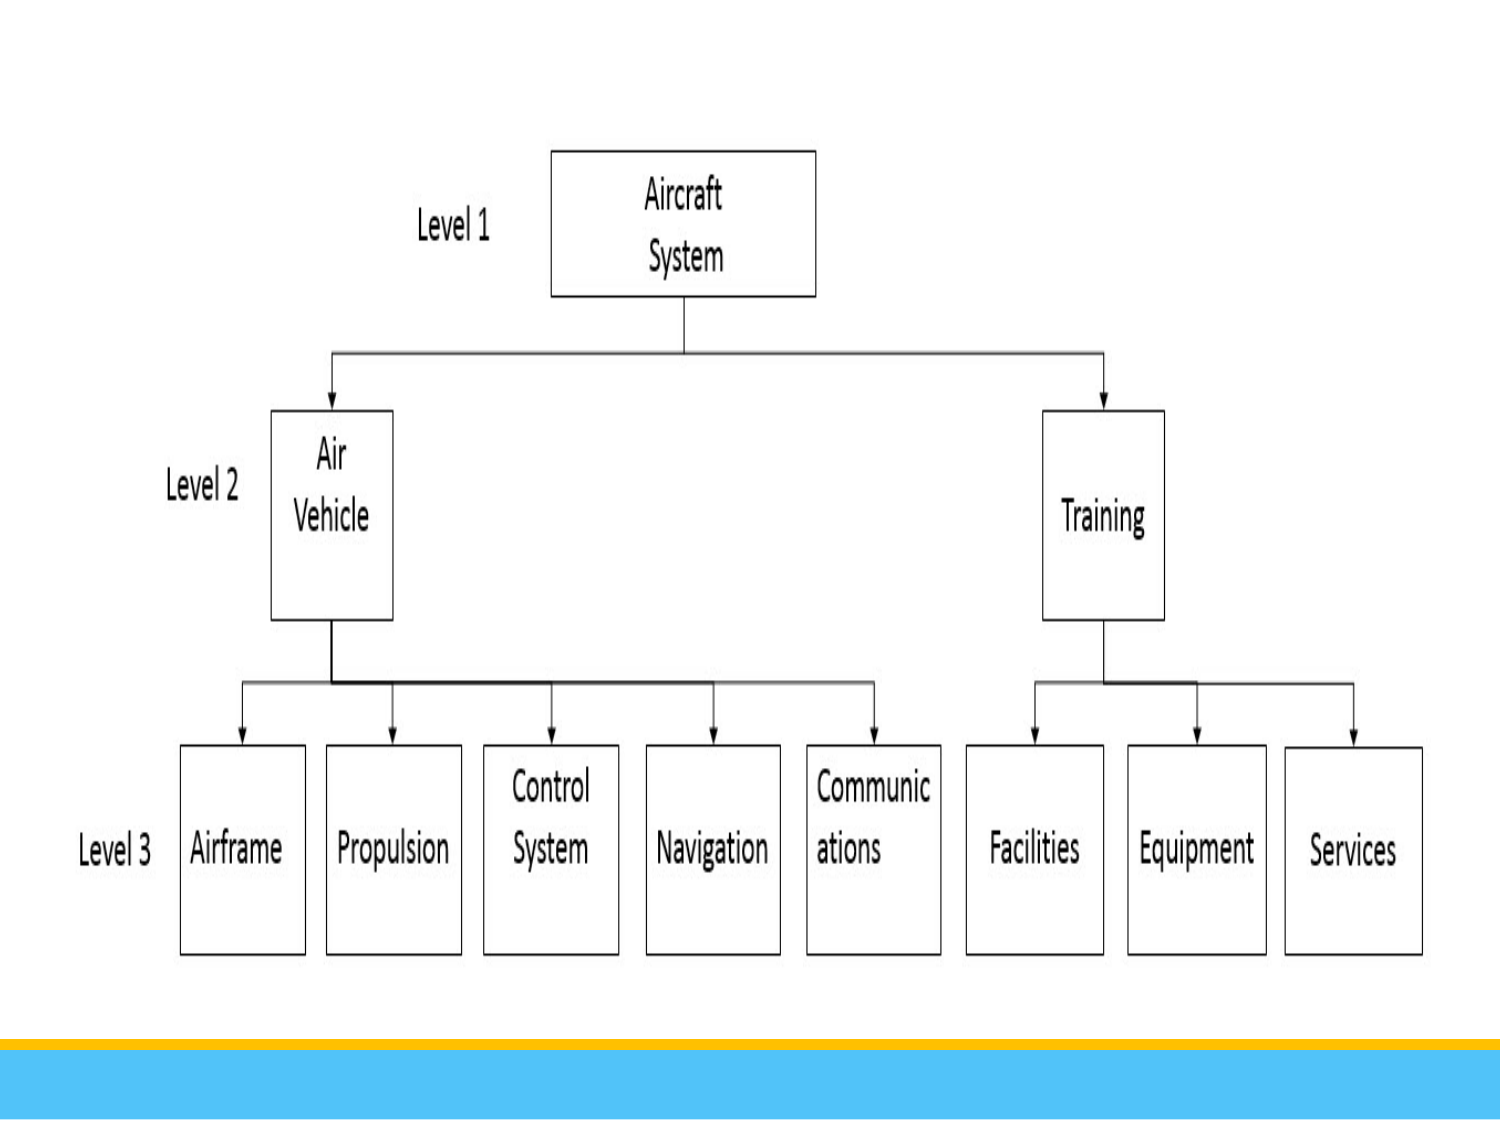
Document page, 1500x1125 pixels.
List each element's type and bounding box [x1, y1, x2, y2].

picture [66, 86, 1433, 1018]
